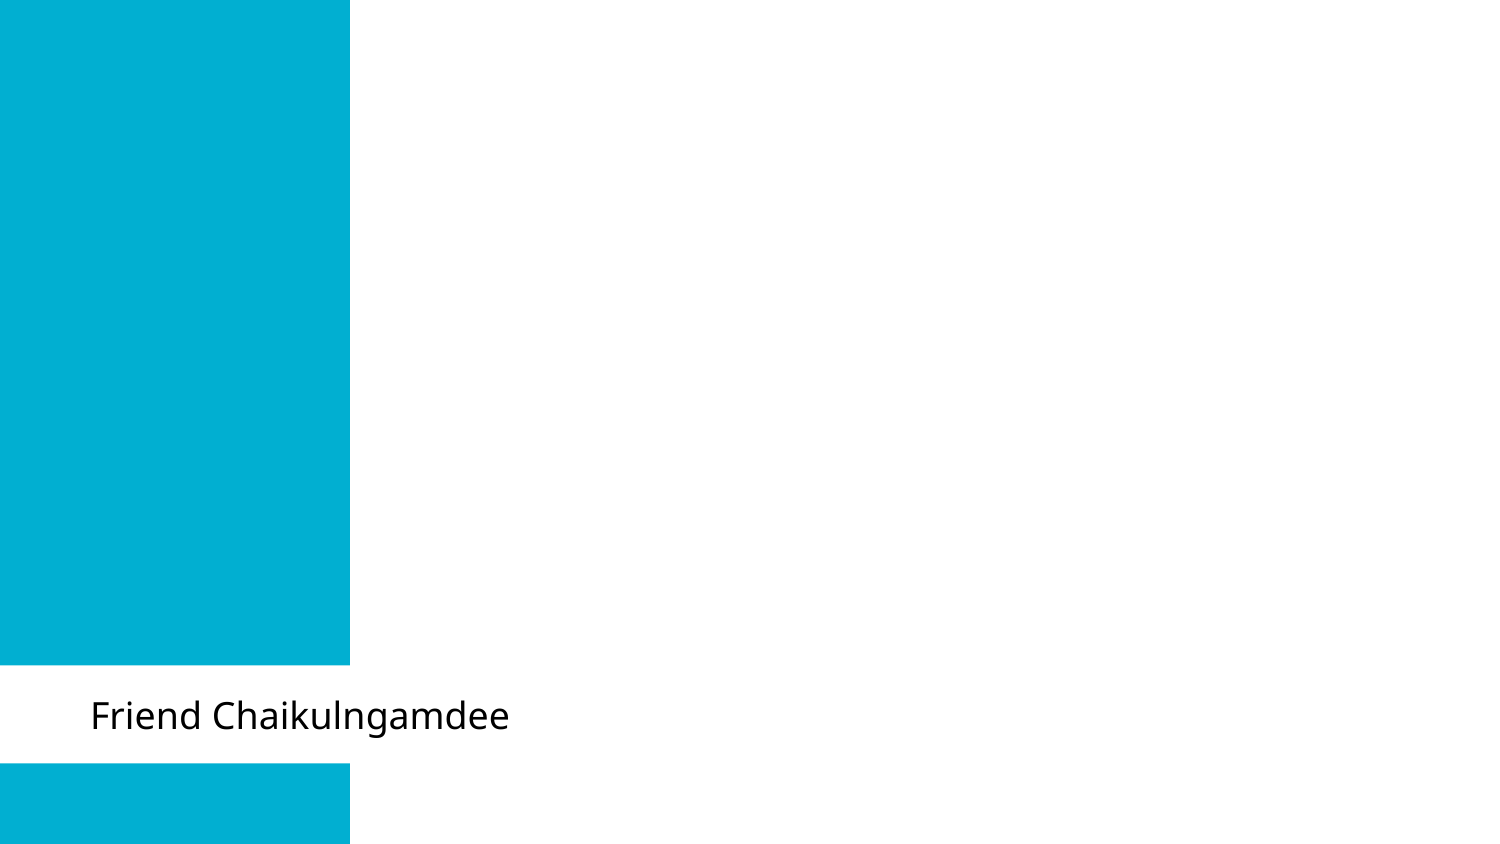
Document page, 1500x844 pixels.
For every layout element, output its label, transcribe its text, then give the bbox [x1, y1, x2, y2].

list Friend Chaikulngamdee [0, 665, 345, 764]
picture [350, 0, 1500, 844]
